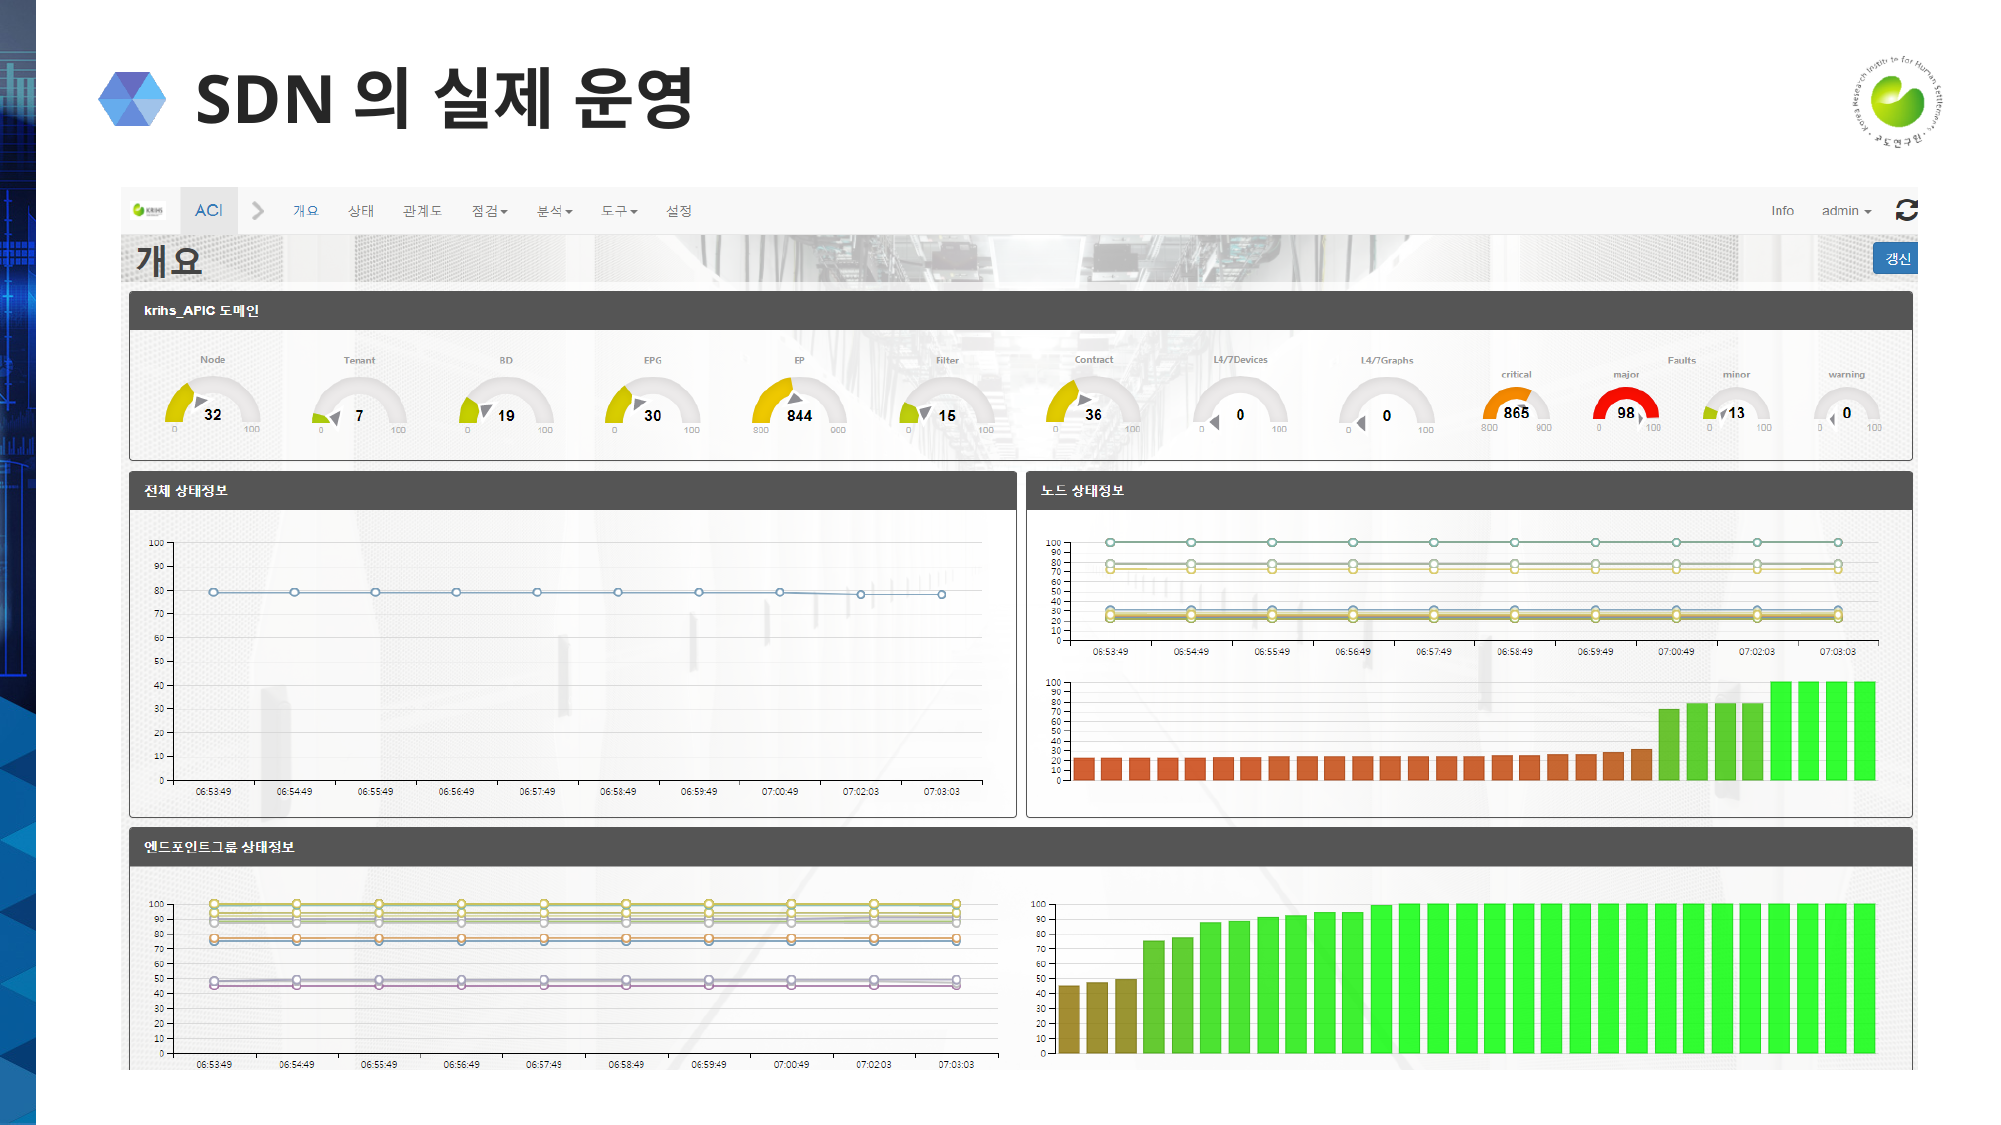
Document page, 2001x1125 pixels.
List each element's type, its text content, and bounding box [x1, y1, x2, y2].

picture [0, 0, 36, 1125]
picture [23, 976, 36, 982]
picture [1897, 45, 1957, 159]
picture [98, 72, 166, 126]
picture [121, 187, 1918, 1071]
title SDN의 실제 운영 [180, 38, 1897, 167]
